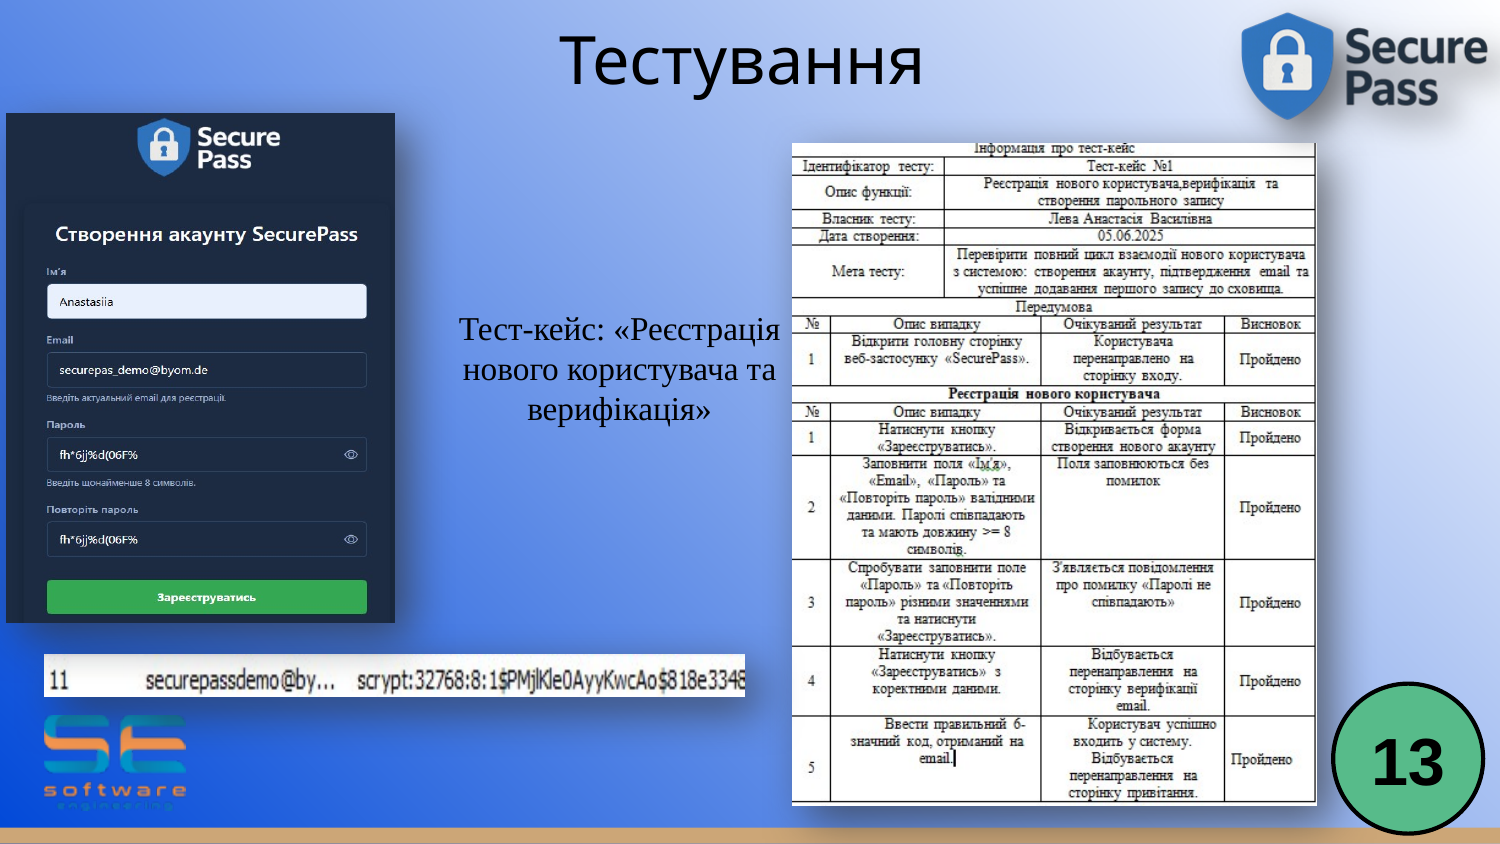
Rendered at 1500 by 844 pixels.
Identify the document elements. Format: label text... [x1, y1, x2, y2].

picture [791, 0, 1500, 807]
picture [43, 654, 745, 697]
picture [6, 113, 395, 623]
text_box Тест-кейс: «Реєстрація нового користувача та верифікація» [415, 299, 786, 435]
picture [43, 714, 186, 811]
title Тестування [44, 0, 1200, 113]
text_box 13 [1331, 681, 1486, 836]
